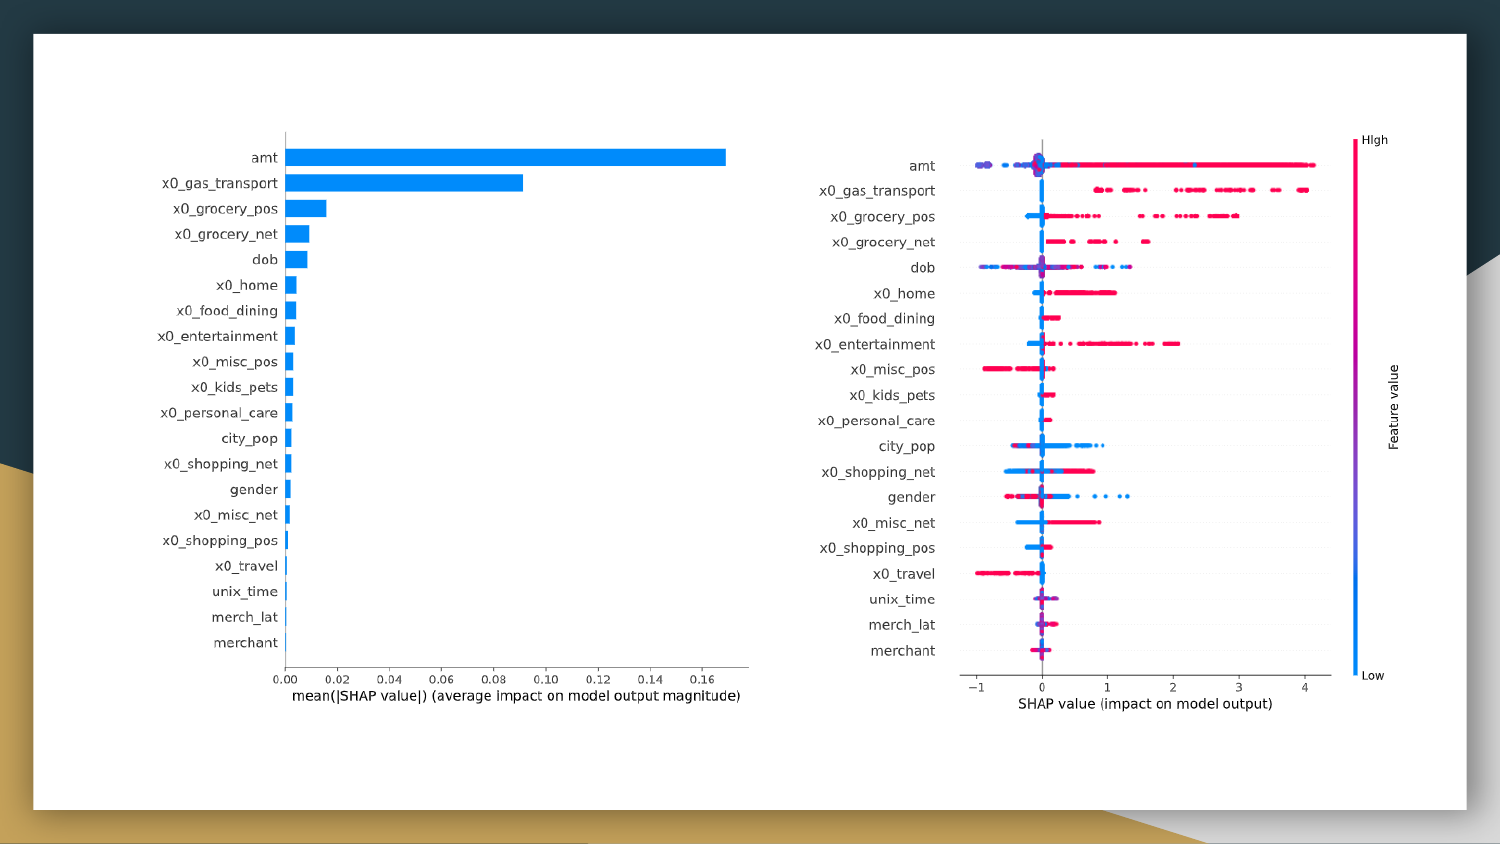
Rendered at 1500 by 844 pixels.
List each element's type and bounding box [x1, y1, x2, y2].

picture [141, 125, 751, 719]
picture [804, 125, 1402, 719]
